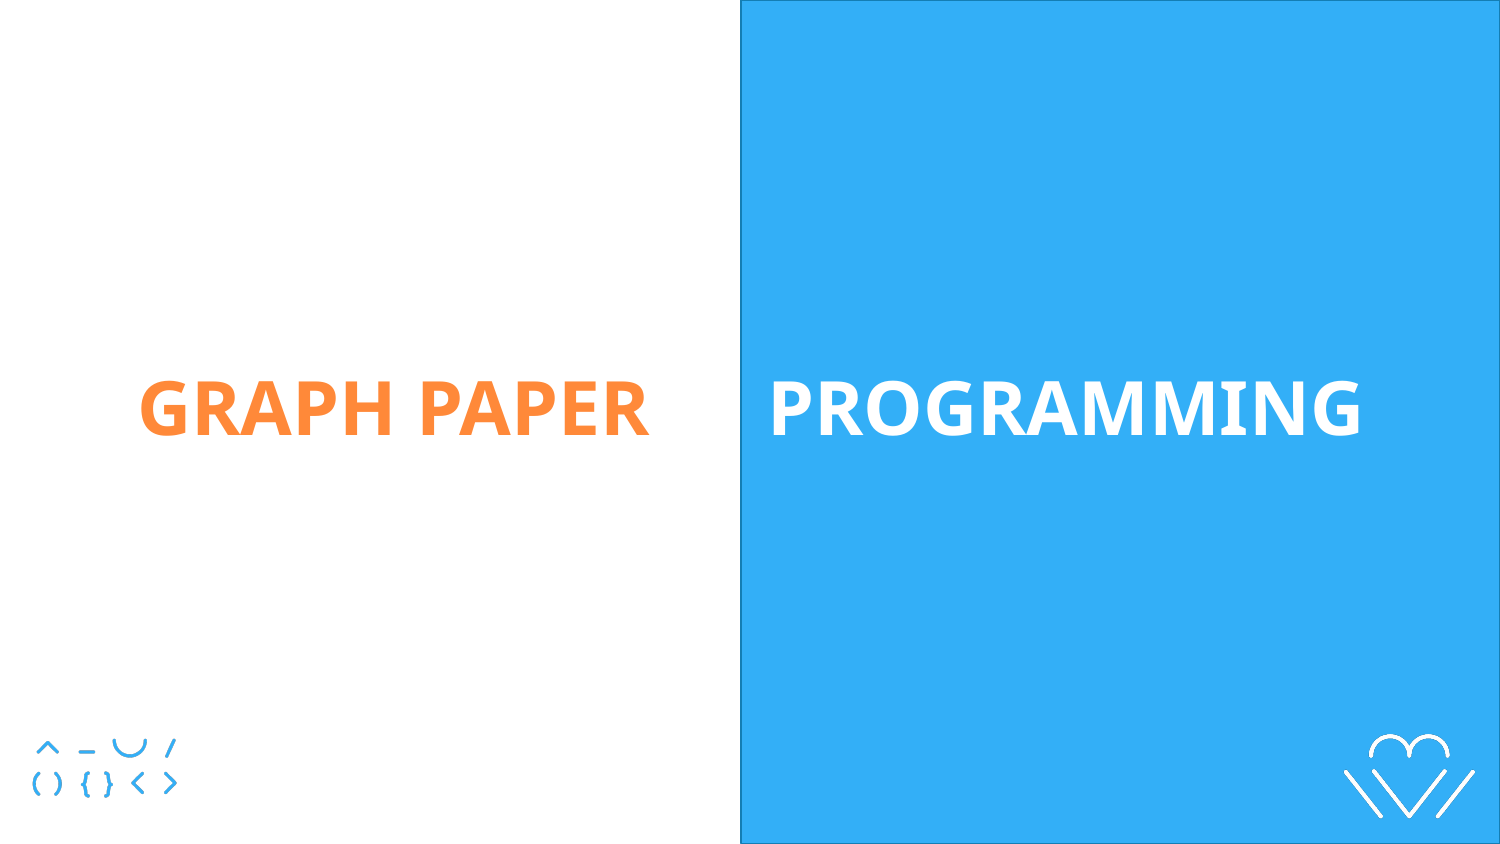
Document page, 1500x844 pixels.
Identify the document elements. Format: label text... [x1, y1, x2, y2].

list GRAPH PAPER PROGRAMMING [24, 346, 1450, 492]
picture [1323, 716, 1497, 844]
picture [26, 733, 183, 803]
